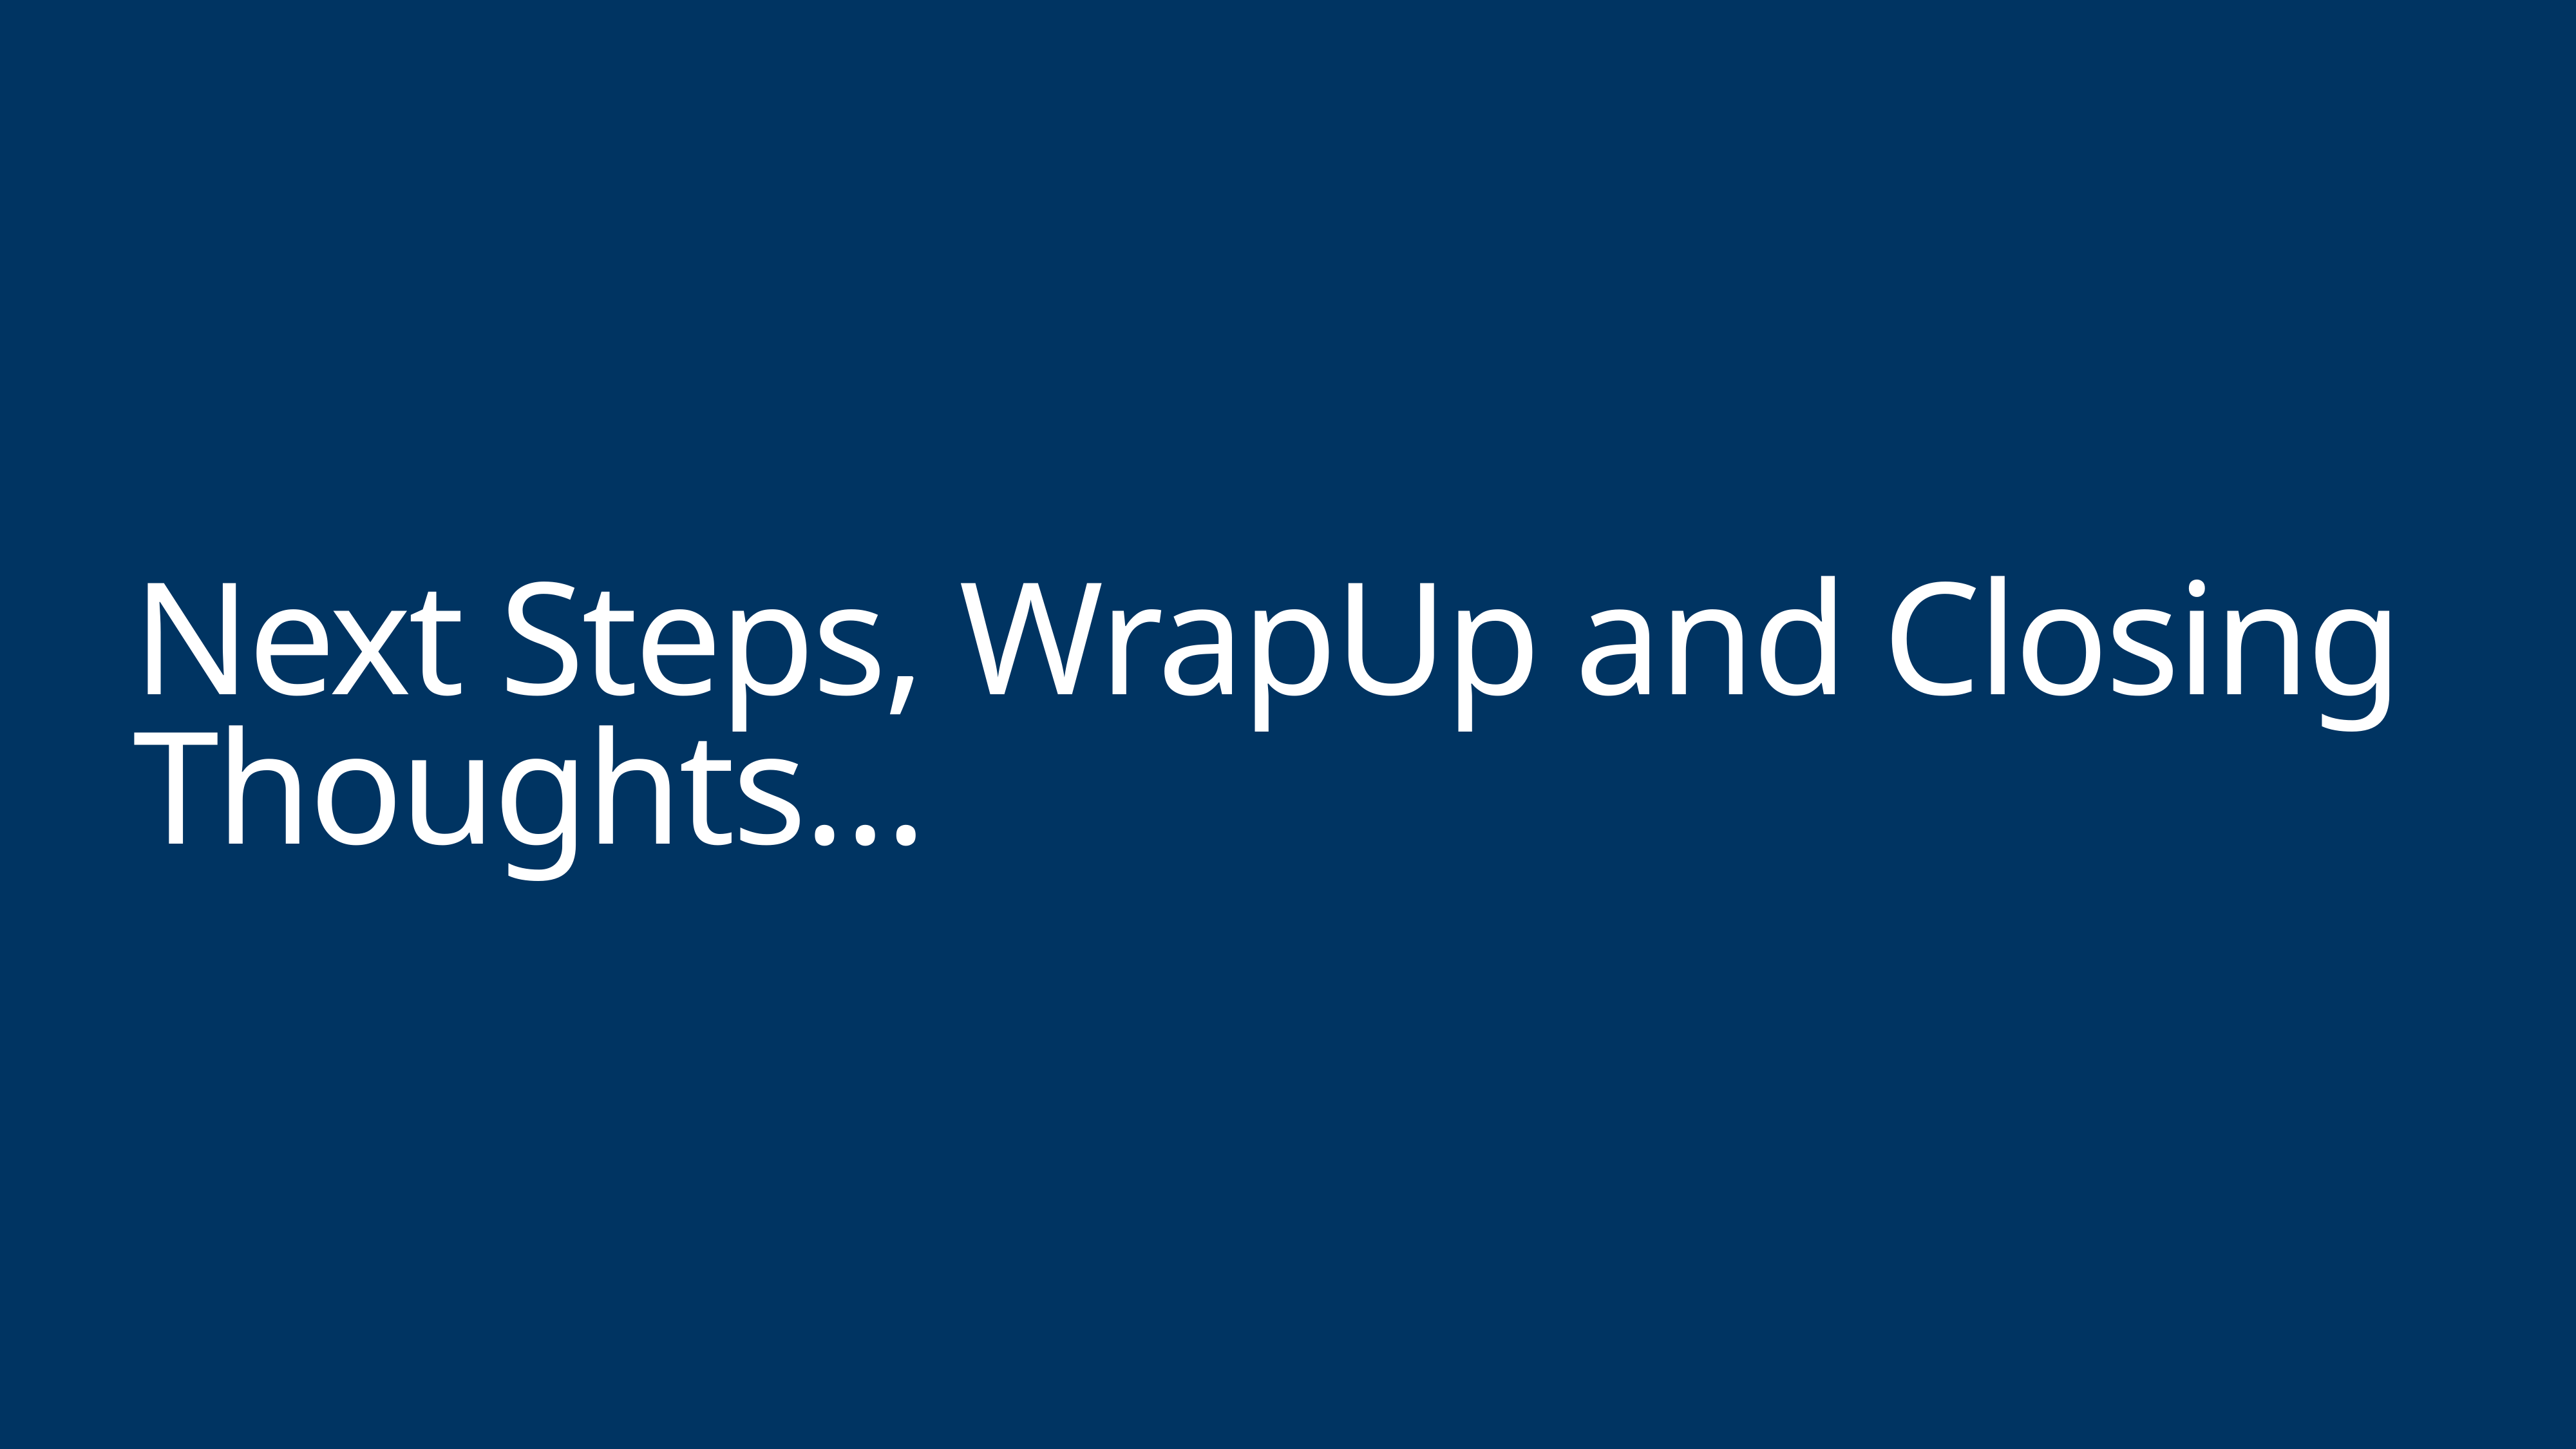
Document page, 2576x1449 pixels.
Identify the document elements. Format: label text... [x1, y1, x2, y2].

title Next Steps, WrapUp and Closing Thoughts… [127, 478, 2449, 971]
